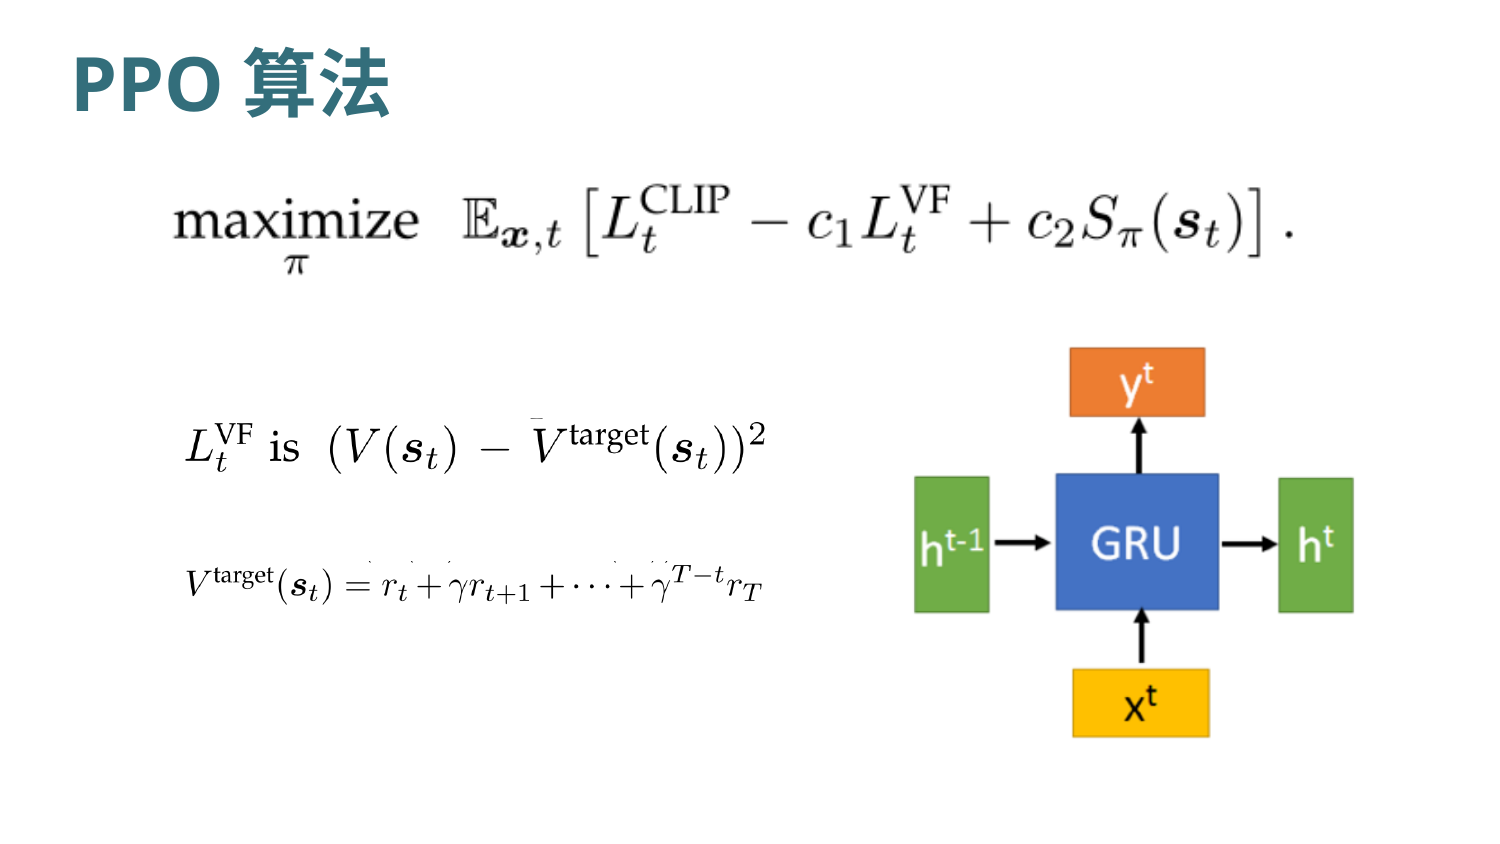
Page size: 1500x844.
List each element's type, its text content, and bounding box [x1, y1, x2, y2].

title PPO算法 [55, 21, 1086, 148]
picture [120, 146, 1330, 288]
picture [880, 315, 1382, 753]
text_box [184, 418, 766, 476]
picture [182, 561, 762, 609]
